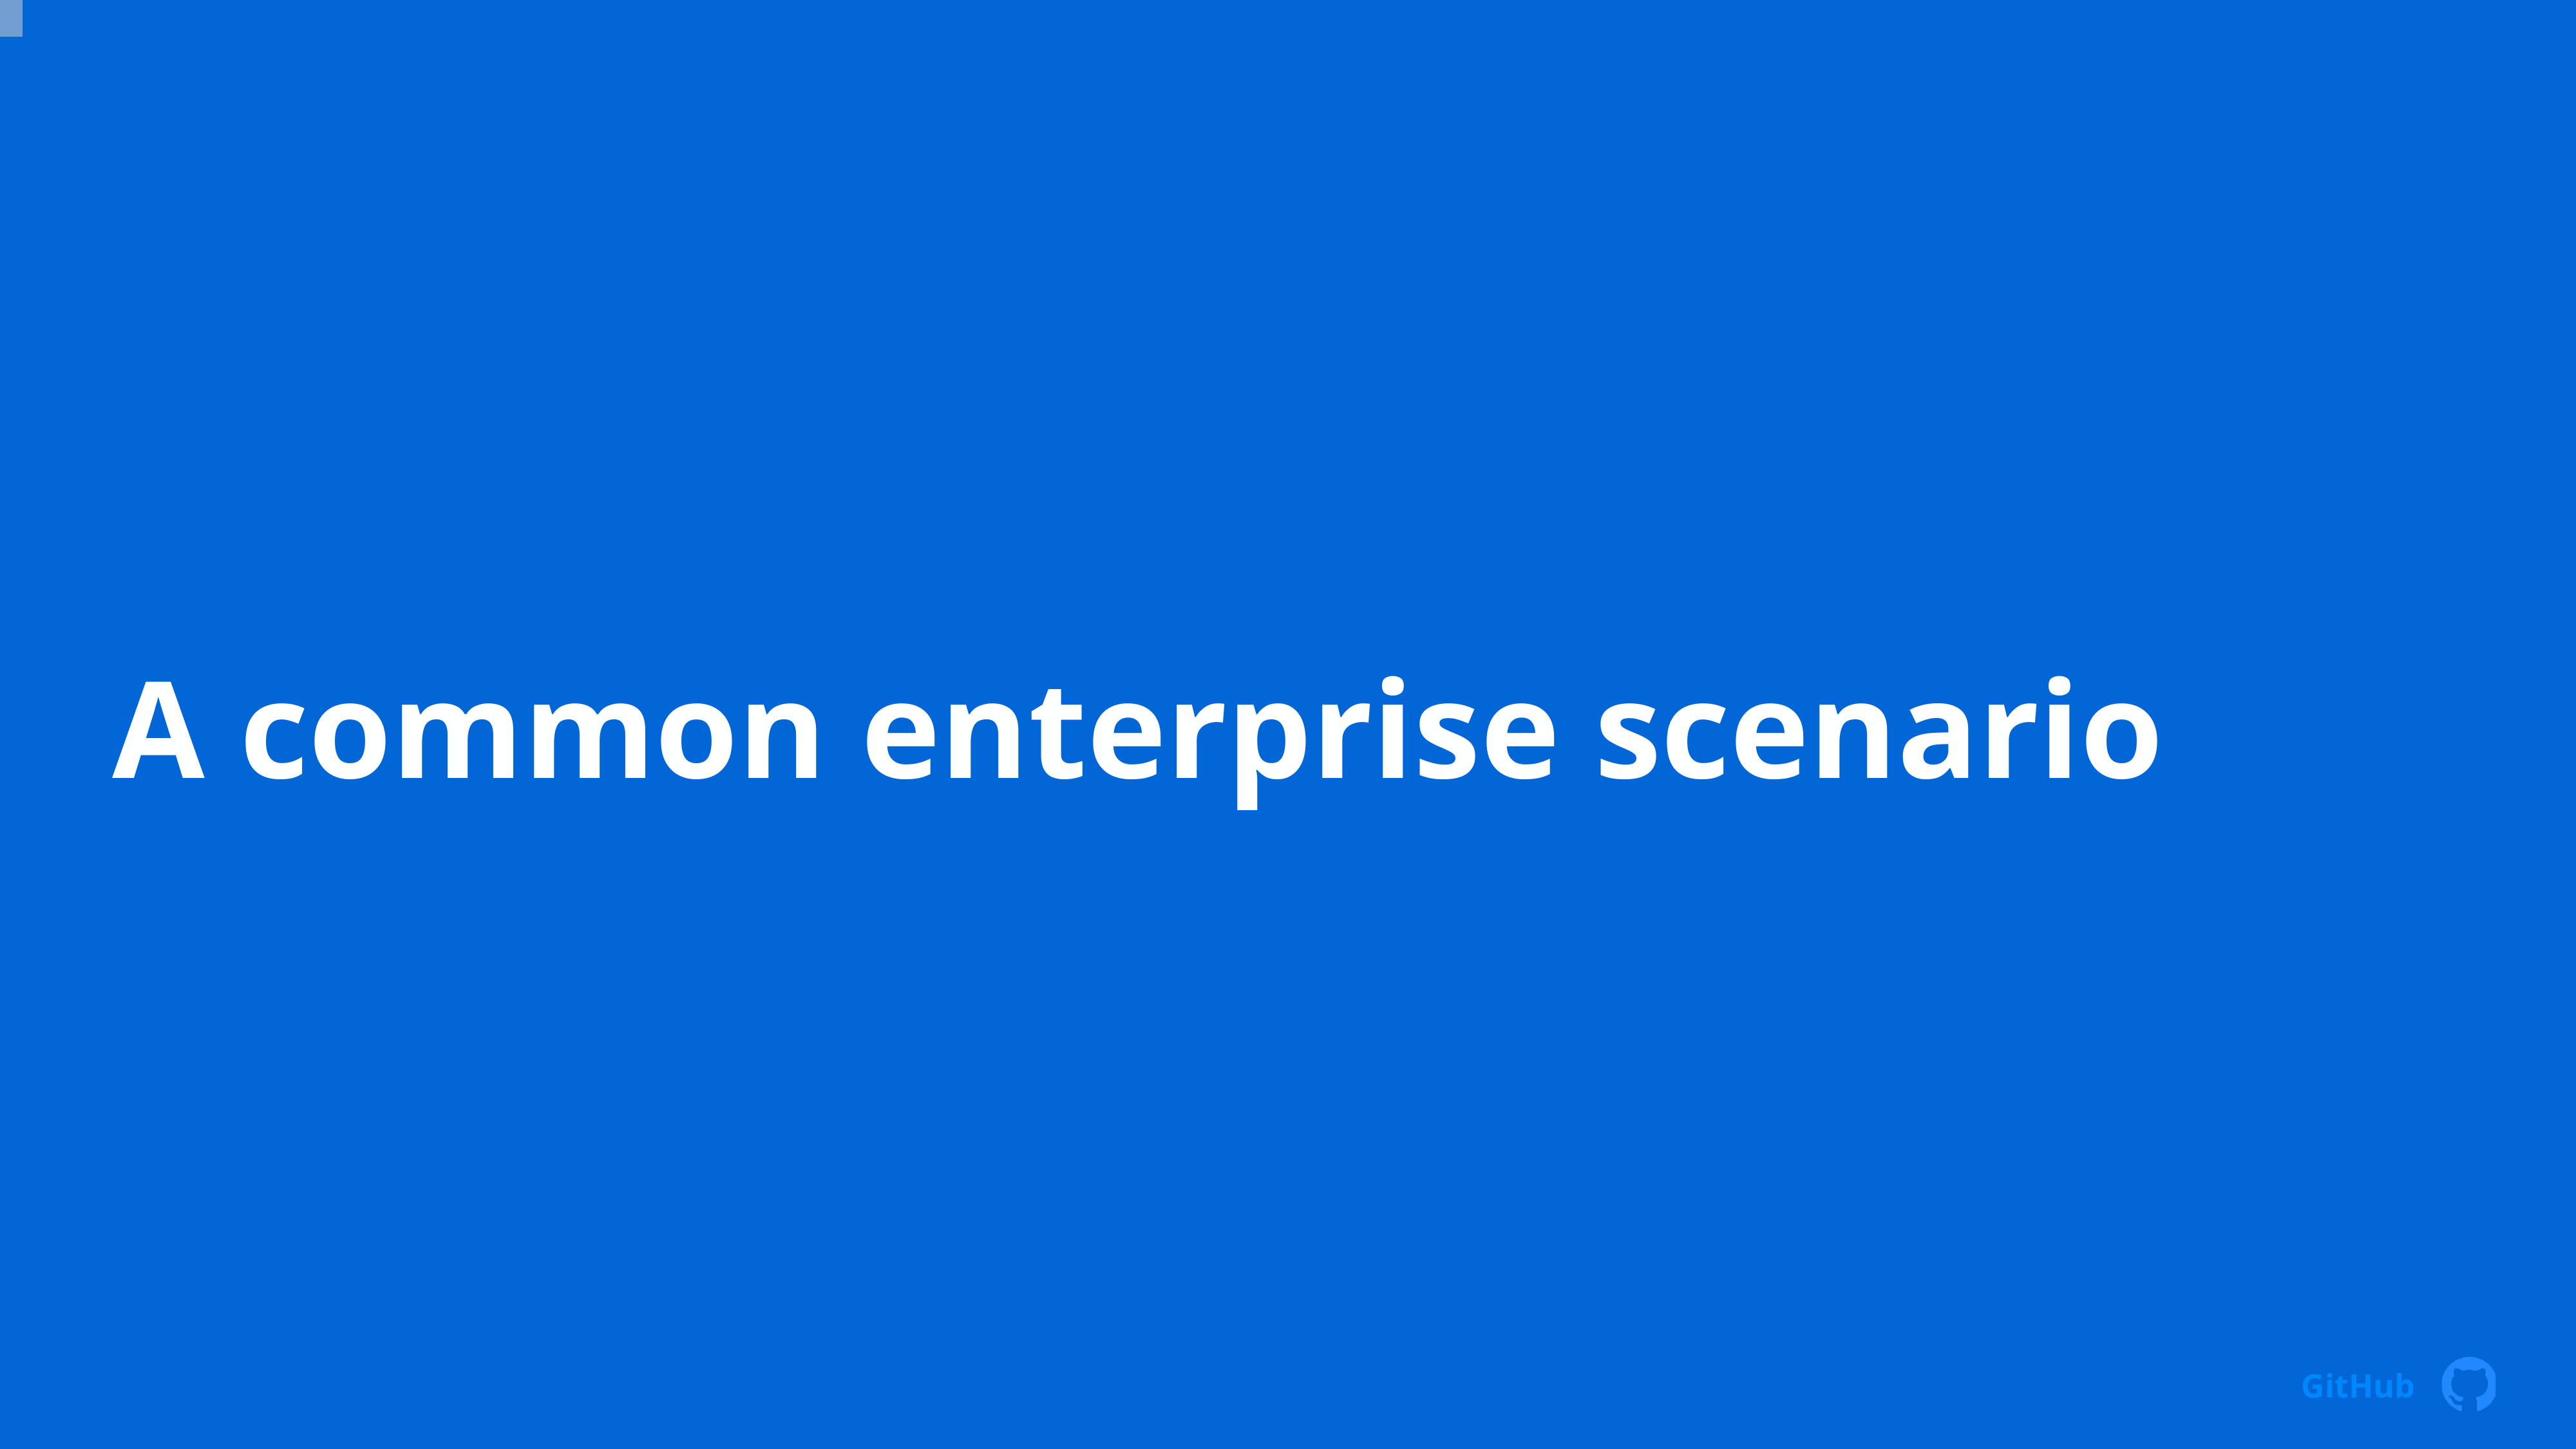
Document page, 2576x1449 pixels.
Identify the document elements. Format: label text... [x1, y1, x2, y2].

title A common enterprise scenario [107, 107, 2469, 1342]
footer GitHub [2273, 1361, 2425, 1414]
